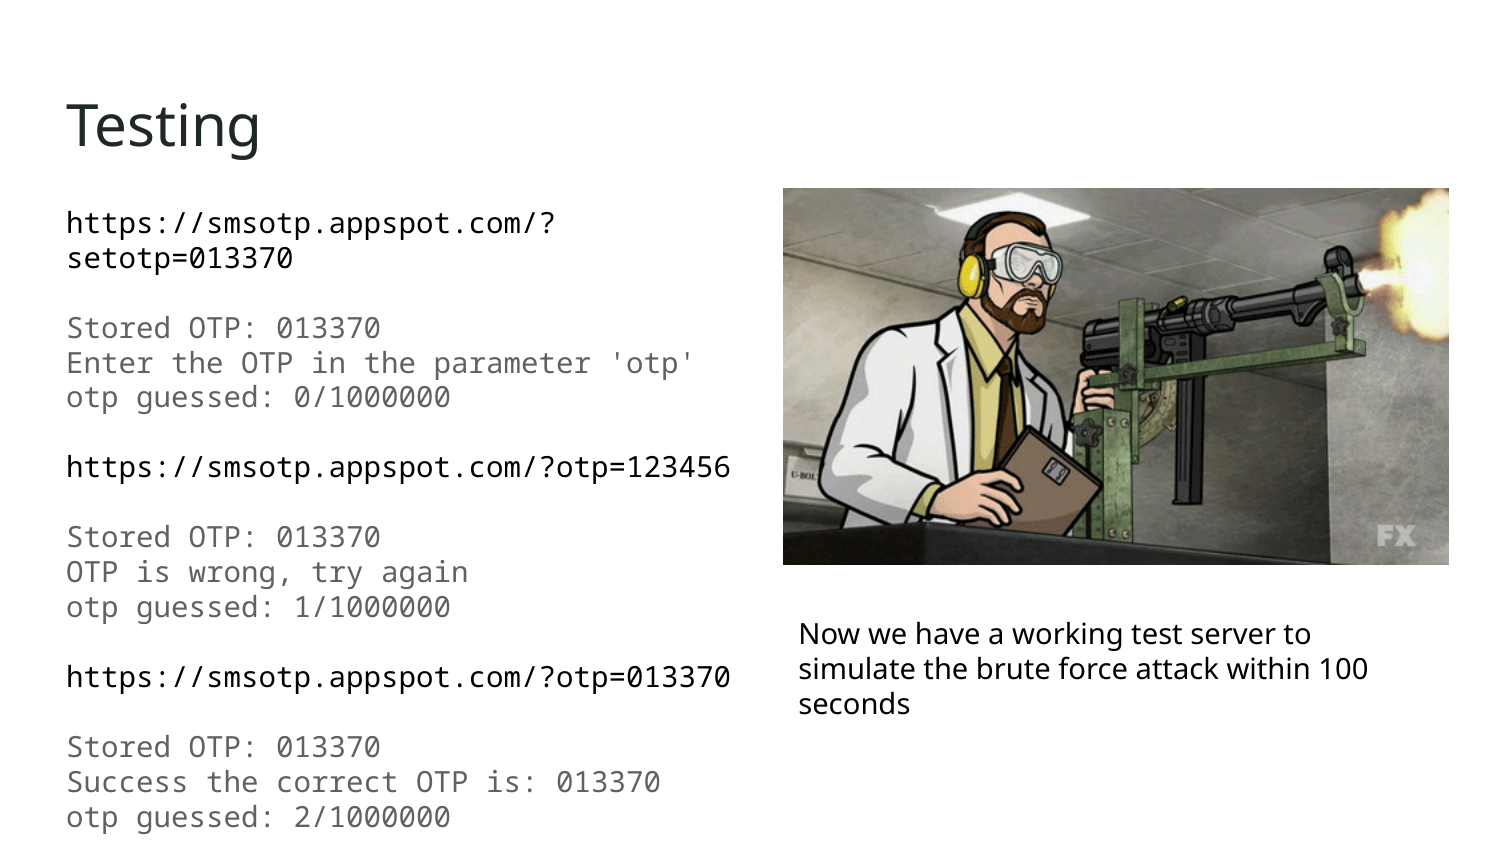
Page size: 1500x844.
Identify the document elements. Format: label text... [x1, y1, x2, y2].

title Testing [51, 72, 1449, 167]
picture [783, 188, 1450, 565]
list https://smsotp.appspot.com/?setotp=013370 Stored OTP: 013370 Enter the OTP in the parameter 'otp' otp guessed: 0/1000000 https://smsotp.appspot.com/?otp=123456 Stored OTP: 013370 OTP is wrong, try again otp guessed: 1/1000000 https://smsotp.appspot.com/?otp=013370 Stored OTP: 013370 Success the correct OTP is: 013370 otp guessed: 2/1000000 [51, 189, 765, 750]
text_box Now we have a working test server to simulate the brute force attack within 100 seconds [783, 600, 1449, 703]
